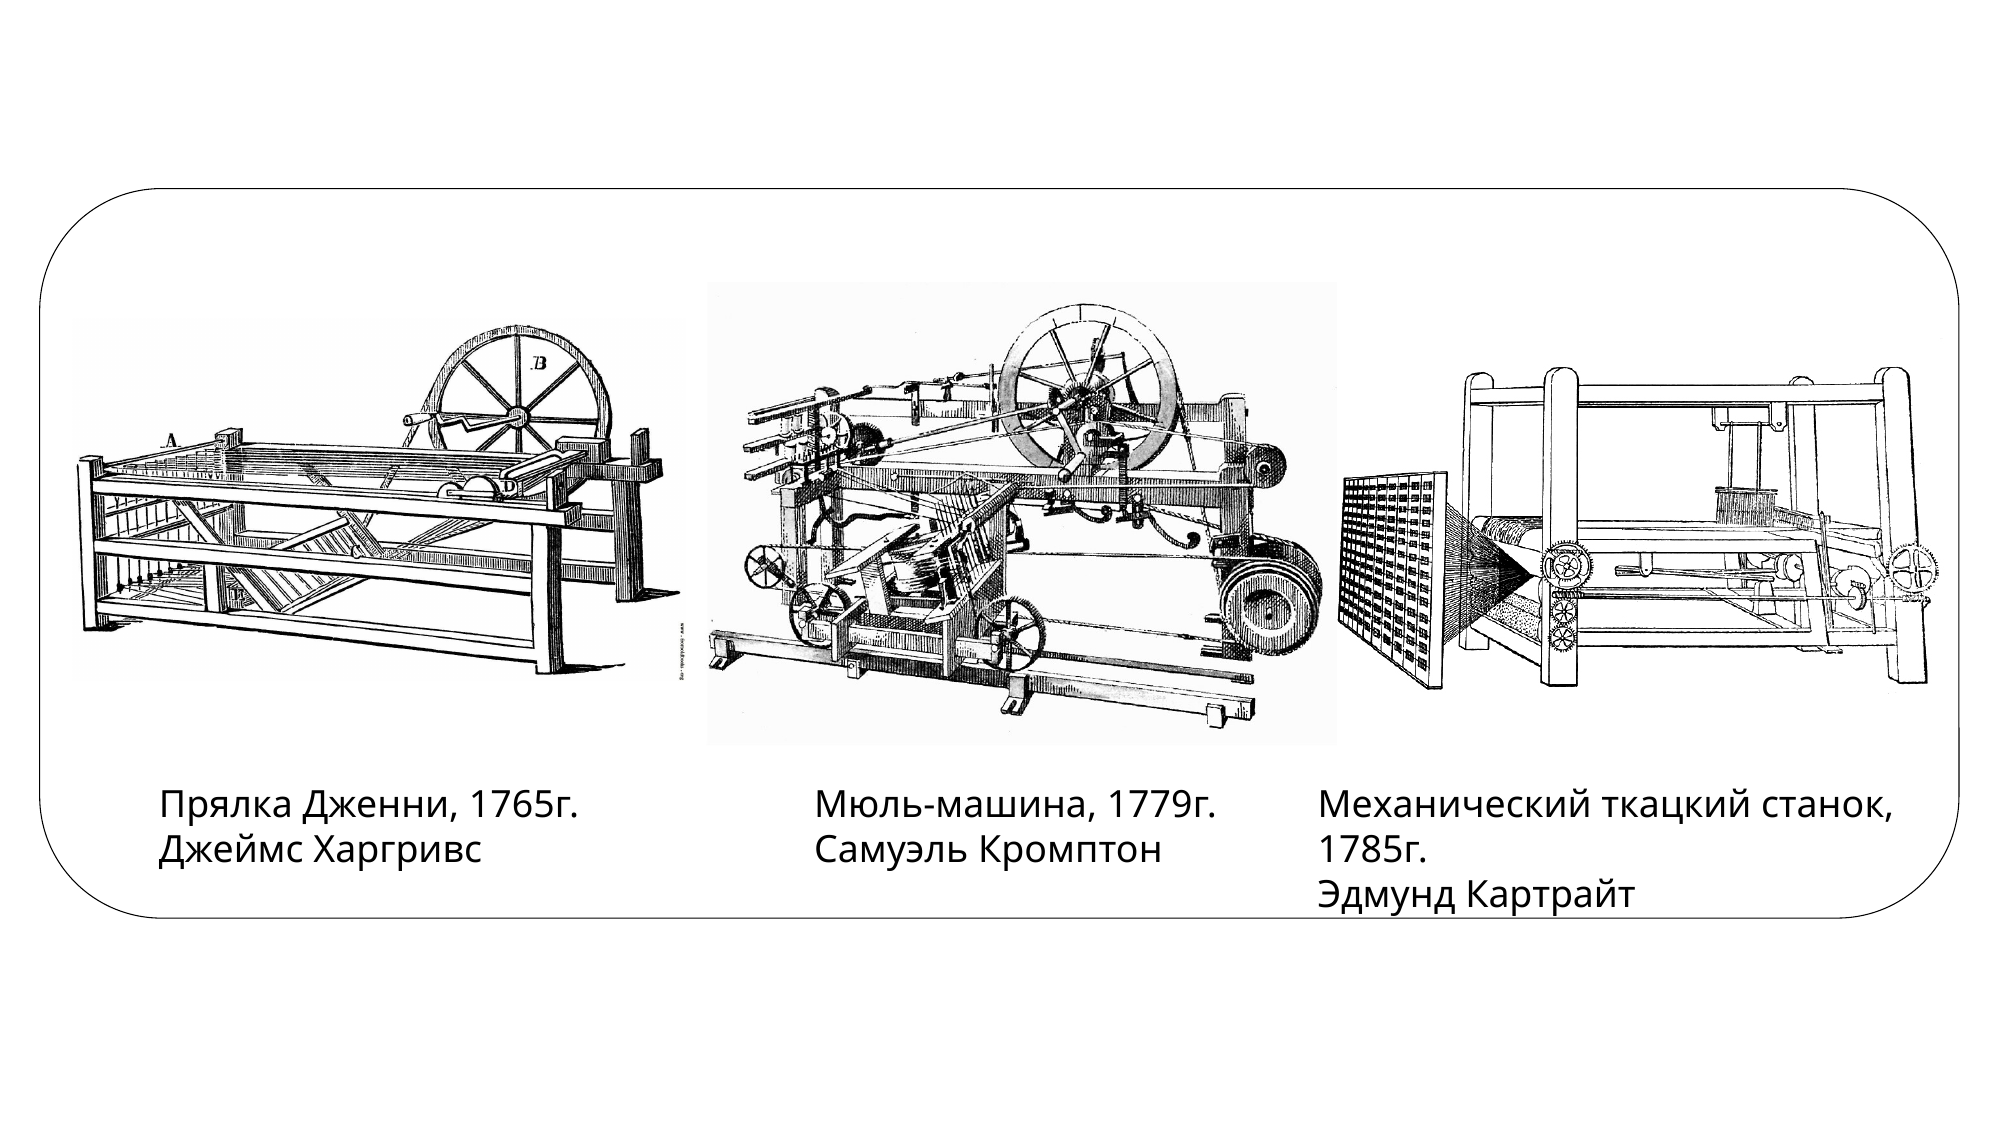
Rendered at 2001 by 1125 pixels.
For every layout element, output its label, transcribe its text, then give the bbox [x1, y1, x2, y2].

picture [694, 282, 1957, 746]
text_box [38, 187, 1961, 920]
picture [72, 318, 686, 681]
text_box Механический ткацкий станок, 1785г. Эдмунд Картрайт [1302, 772, 1965, 923]
